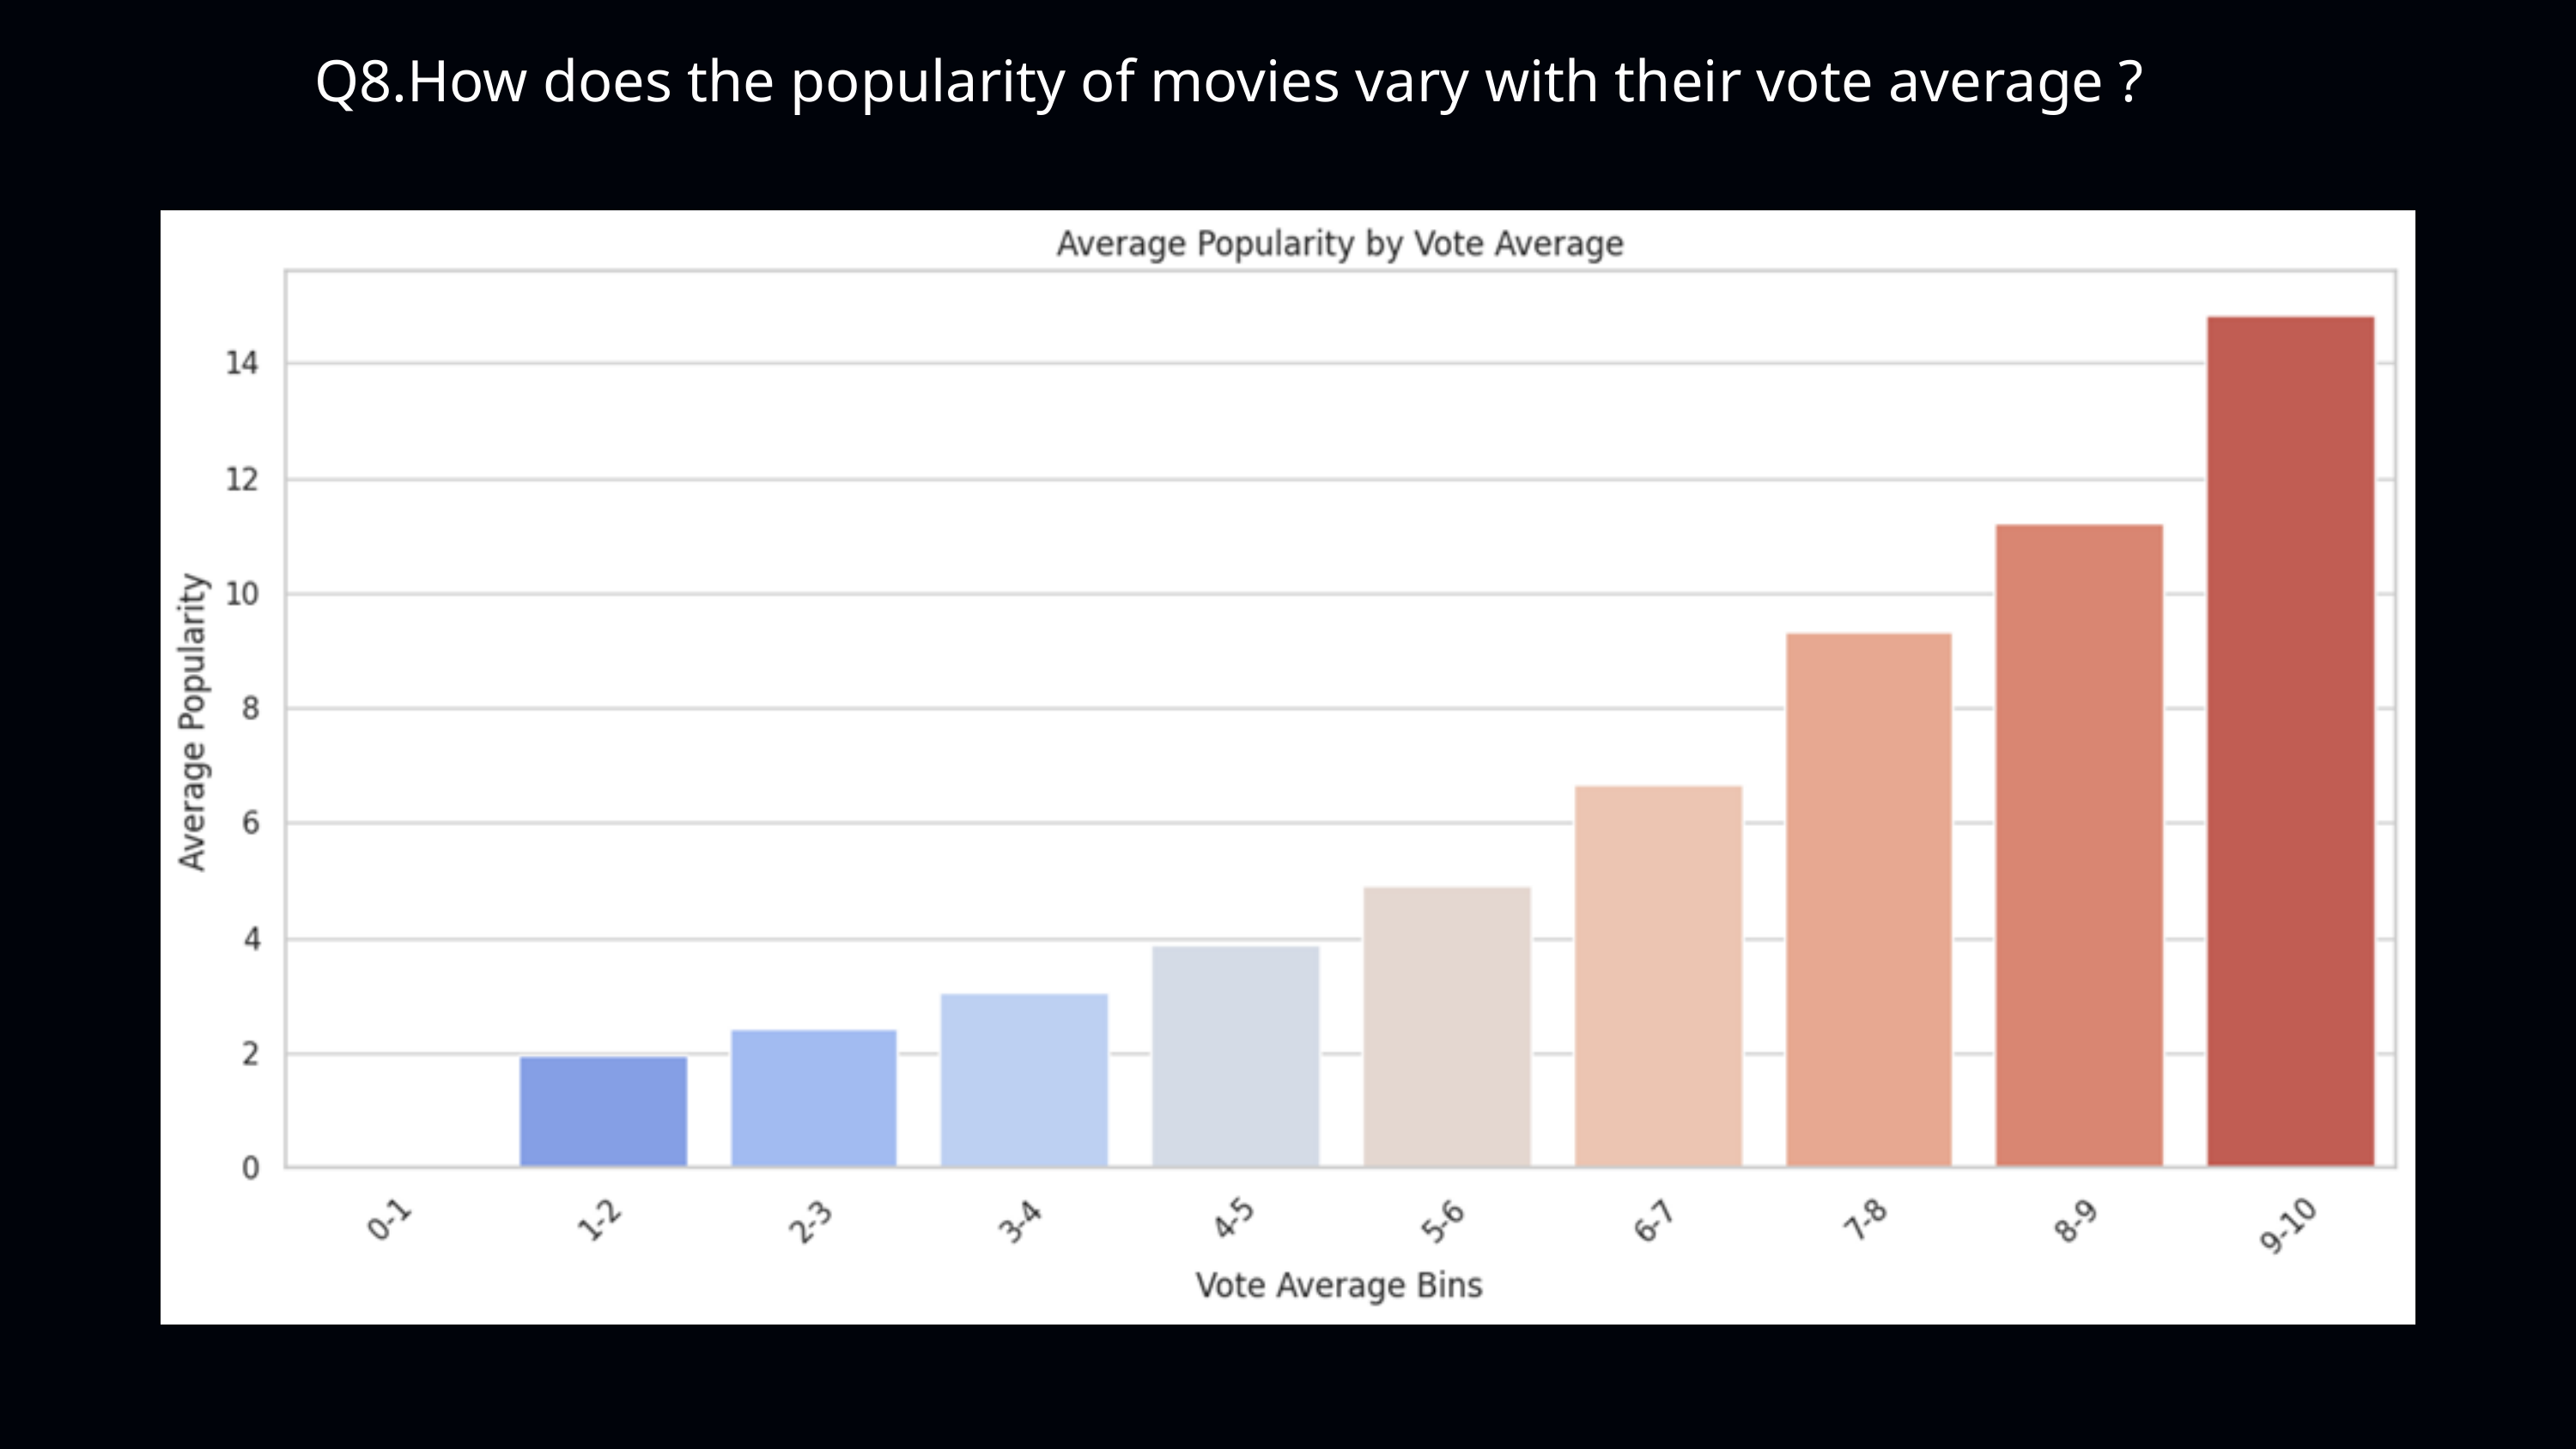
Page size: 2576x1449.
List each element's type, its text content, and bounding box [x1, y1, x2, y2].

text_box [160, 210, 2416, 1325]
text_box Q8.How does the popularity of movies vary with their vote average ? [260, 33, 2201, 113]
